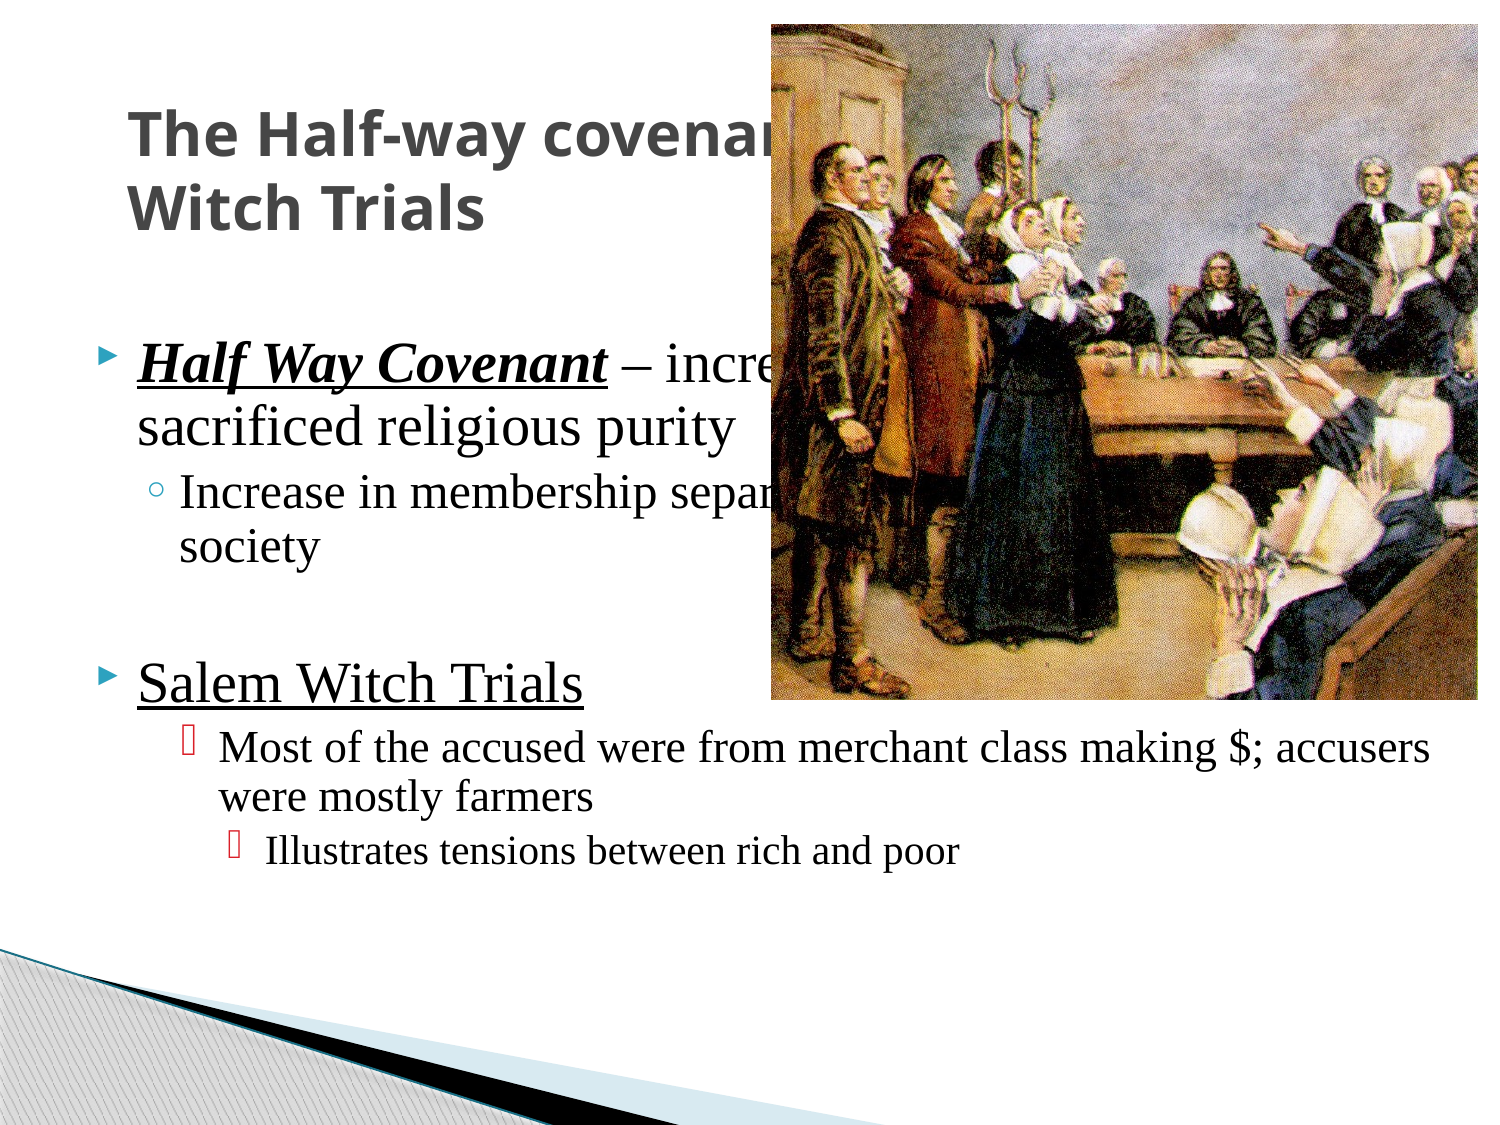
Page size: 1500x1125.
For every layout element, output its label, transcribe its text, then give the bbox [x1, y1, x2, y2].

list Half Way Covenant – increased membership, but sacrificed religious purity Increase in membership separates “elect” from members of society Salem Witch Trials Most of the accused were from merchant class making $; accusers were mostly farmers Illustrates tensions between rich and poor [62, 324, 1450, 1063]
title The Half-way covenant and the Salem Witch Trials [112, 87, 765, 250]
picture [771, 24, 1478, 701]
